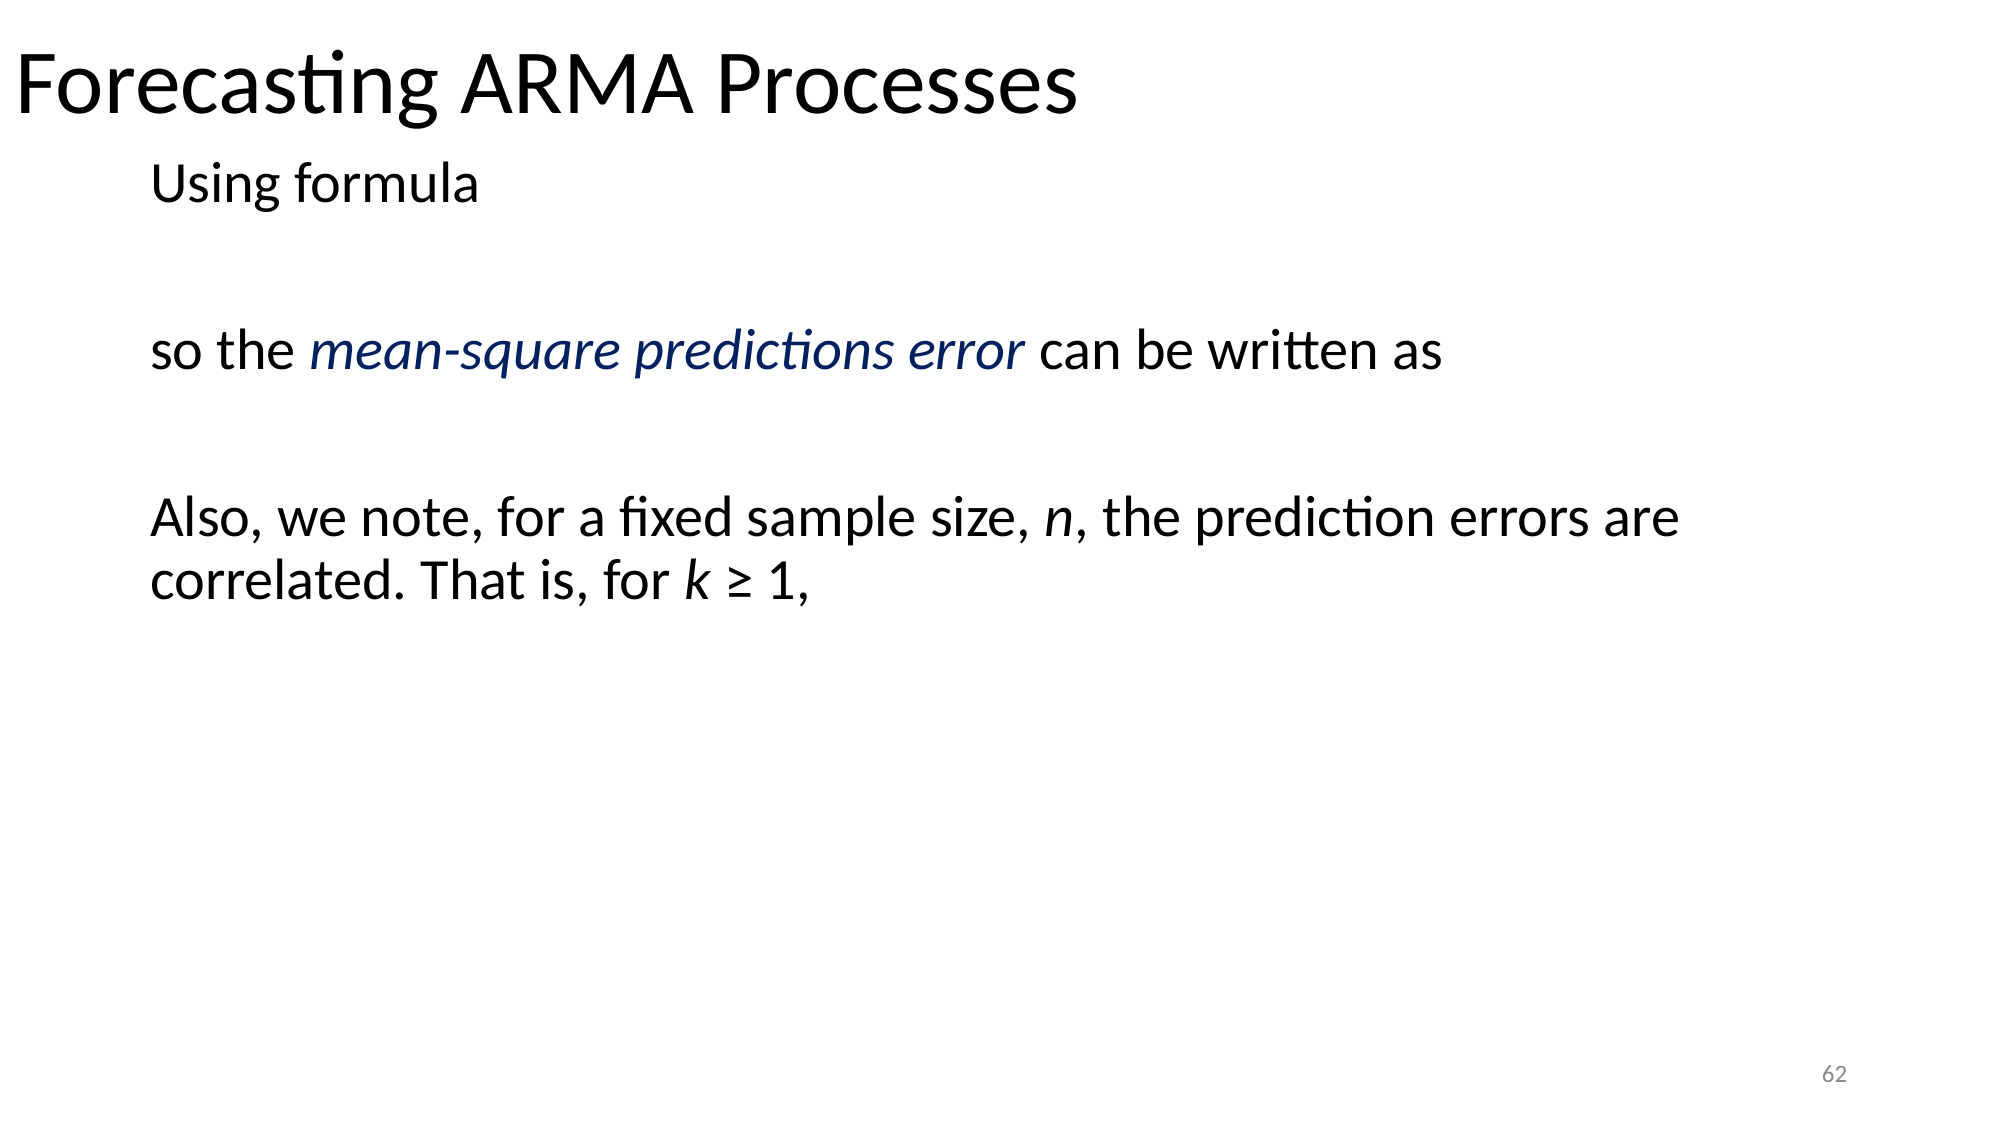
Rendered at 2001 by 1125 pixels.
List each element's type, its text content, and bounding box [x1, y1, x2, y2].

title Forecasting ARMA Processes [0, 22, 1904, 145]
slide_number 62 [1412, 1042, 1863, 1103]
